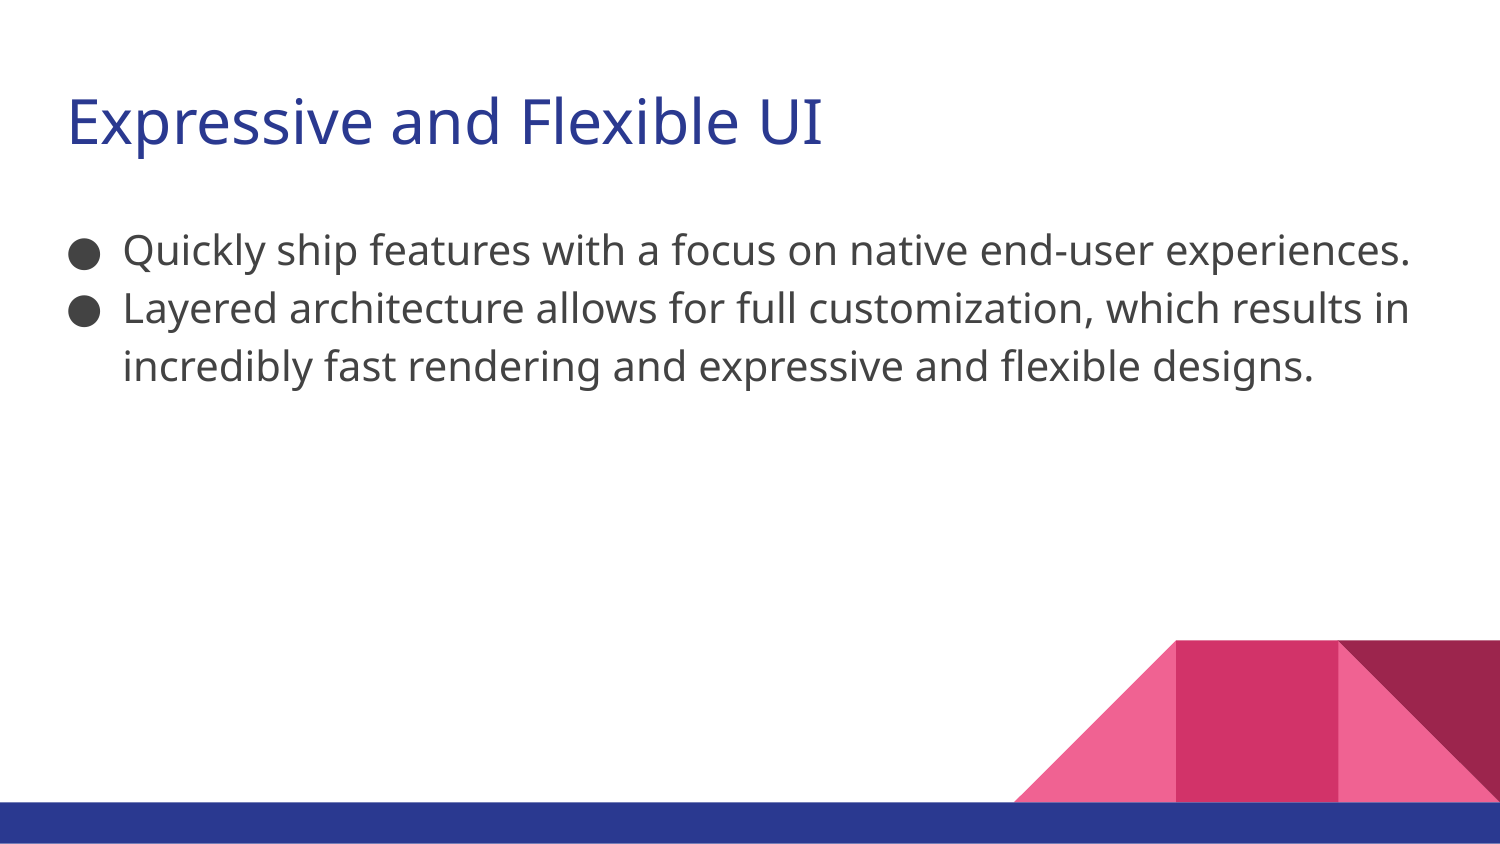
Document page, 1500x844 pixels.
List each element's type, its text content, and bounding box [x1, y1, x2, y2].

list Quickly ship features with a focus on native end-user experiences. Layered architecture allows for full customization, which results in incredibly fast rendering and expressive and flexible designs. [51, 201, 1449, 750]
title Expressive and Flexible UI [51, 67, 1449, 167]
